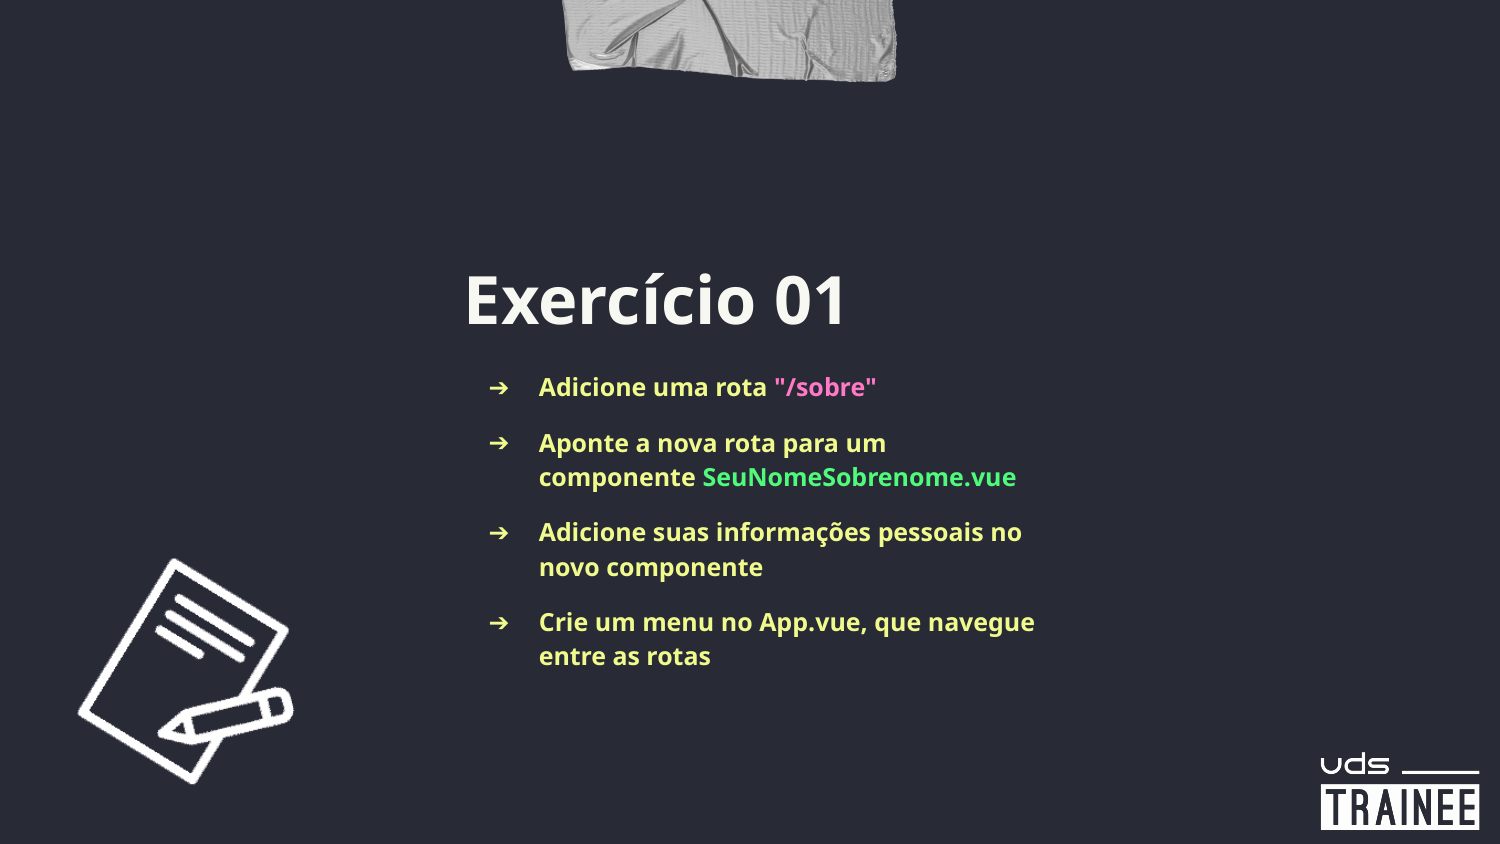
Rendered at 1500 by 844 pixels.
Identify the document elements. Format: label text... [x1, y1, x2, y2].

list Adicione uma rota "/sobre" Aponte a nova rota para um componente SeuNomeSobrenome.vue Adicione suas informações pessoais no novo componente Crie um menu no App.vue, que navegue entre as rotas [448, 352, 1052, 687]
text_box Exercício 01 [448, 245, 1052, 352]
picture [556, 0, 900, 88]
picture [51, 531, 355, 835]
picture [1313, 747, 1487, 835]
